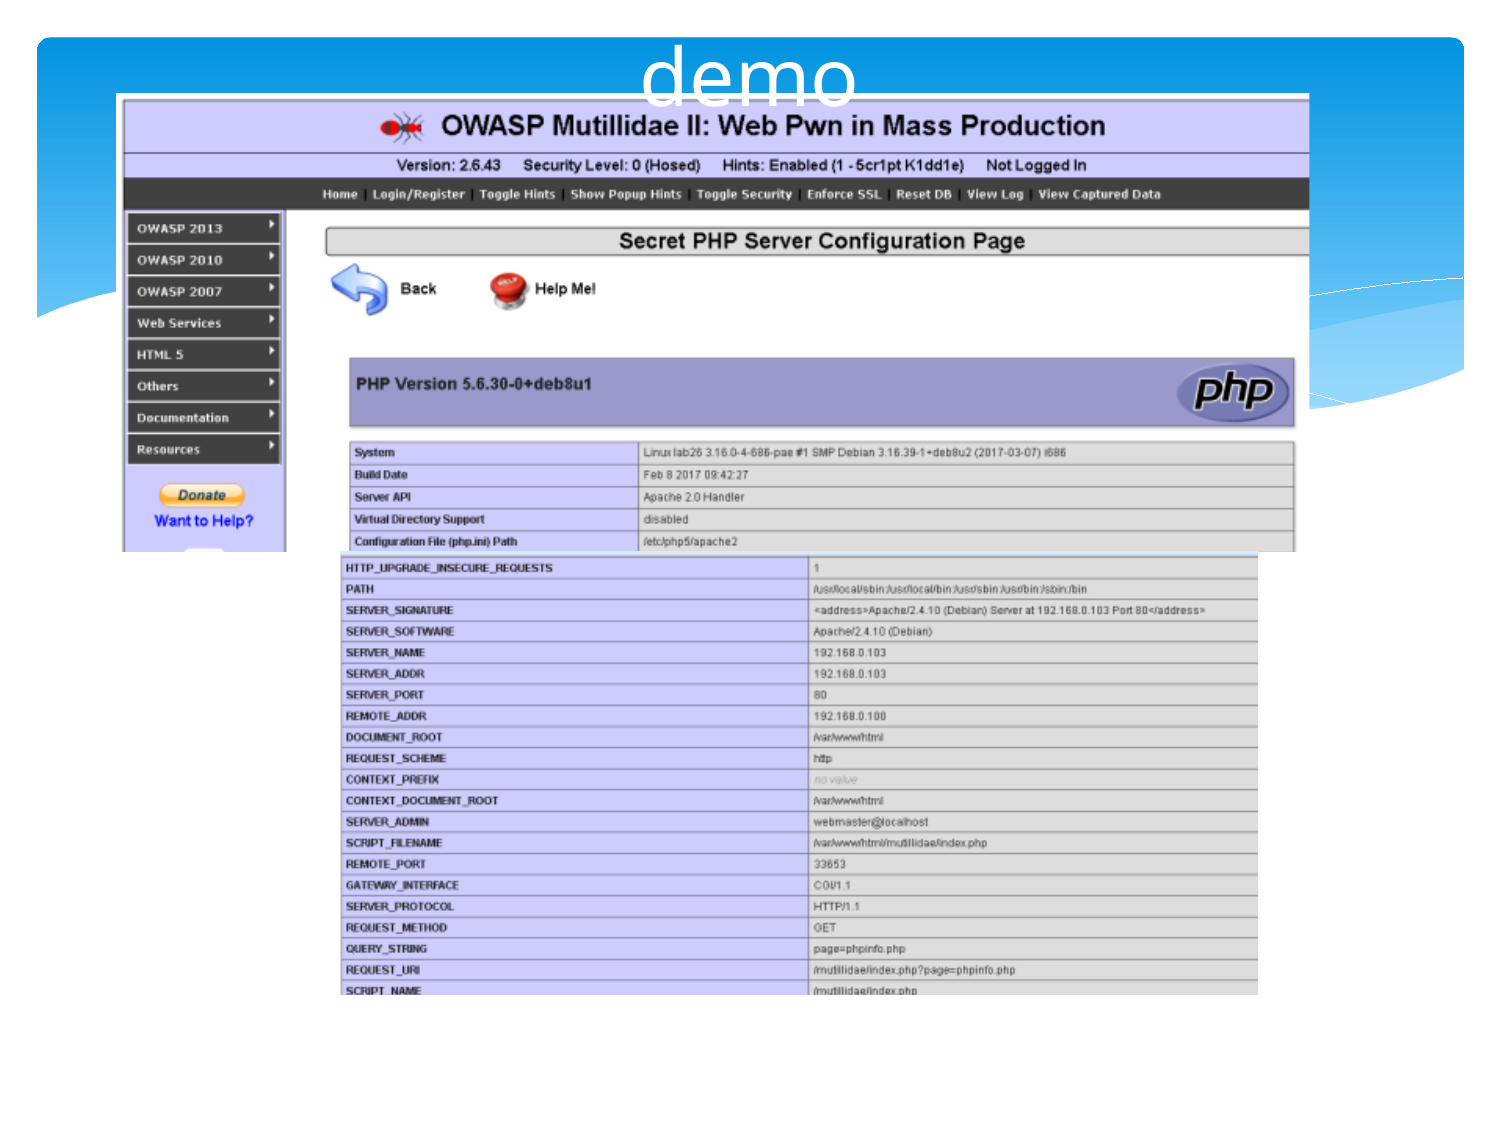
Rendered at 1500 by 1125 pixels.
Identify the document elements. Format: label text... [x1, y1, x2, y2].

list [115, 92, 1310, 552]
title demo [90, 17, 1410, 130]
picture [340, 550, 1259, 995]
